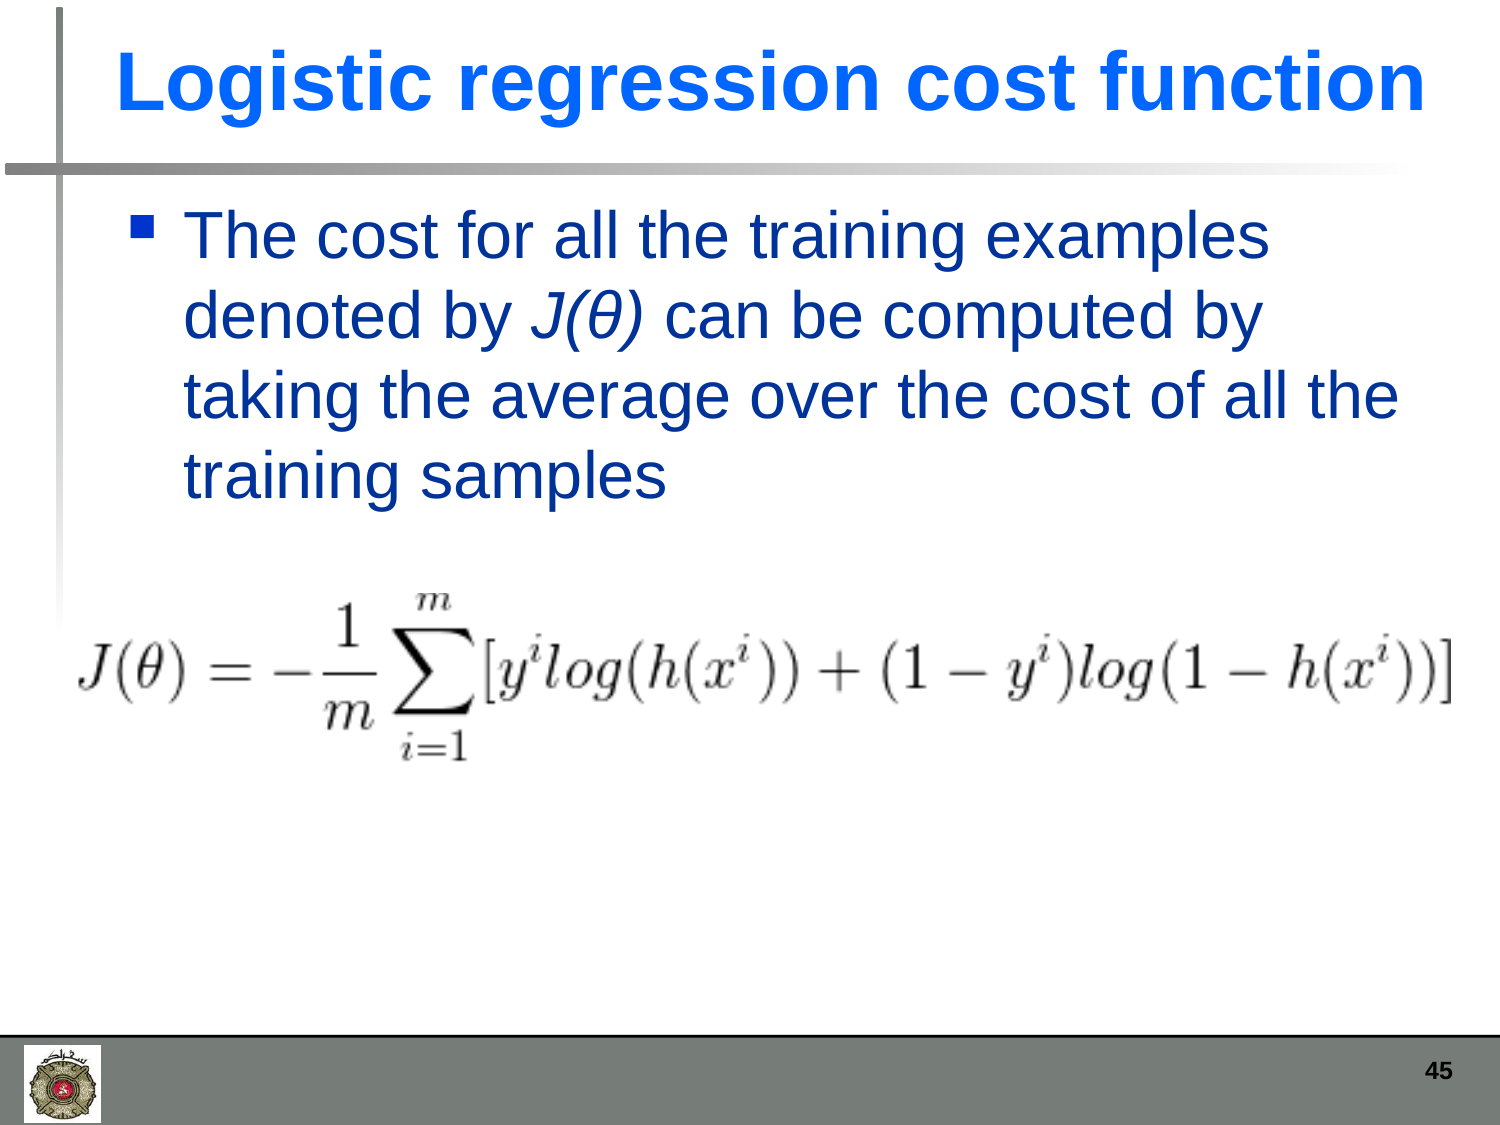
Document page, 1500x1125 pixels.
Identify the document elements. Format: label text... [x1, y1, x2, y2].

title Logistic regression cost function [100, 18, 1459, 135]
picture [24, 1045, 101, 1123]
picture [76, 593, 1451, 764]
list The cost for all the training examples denoted by J(θ) can be computed by taking the average over the cost of all the training samples [112, 184, 1469, 1024]
